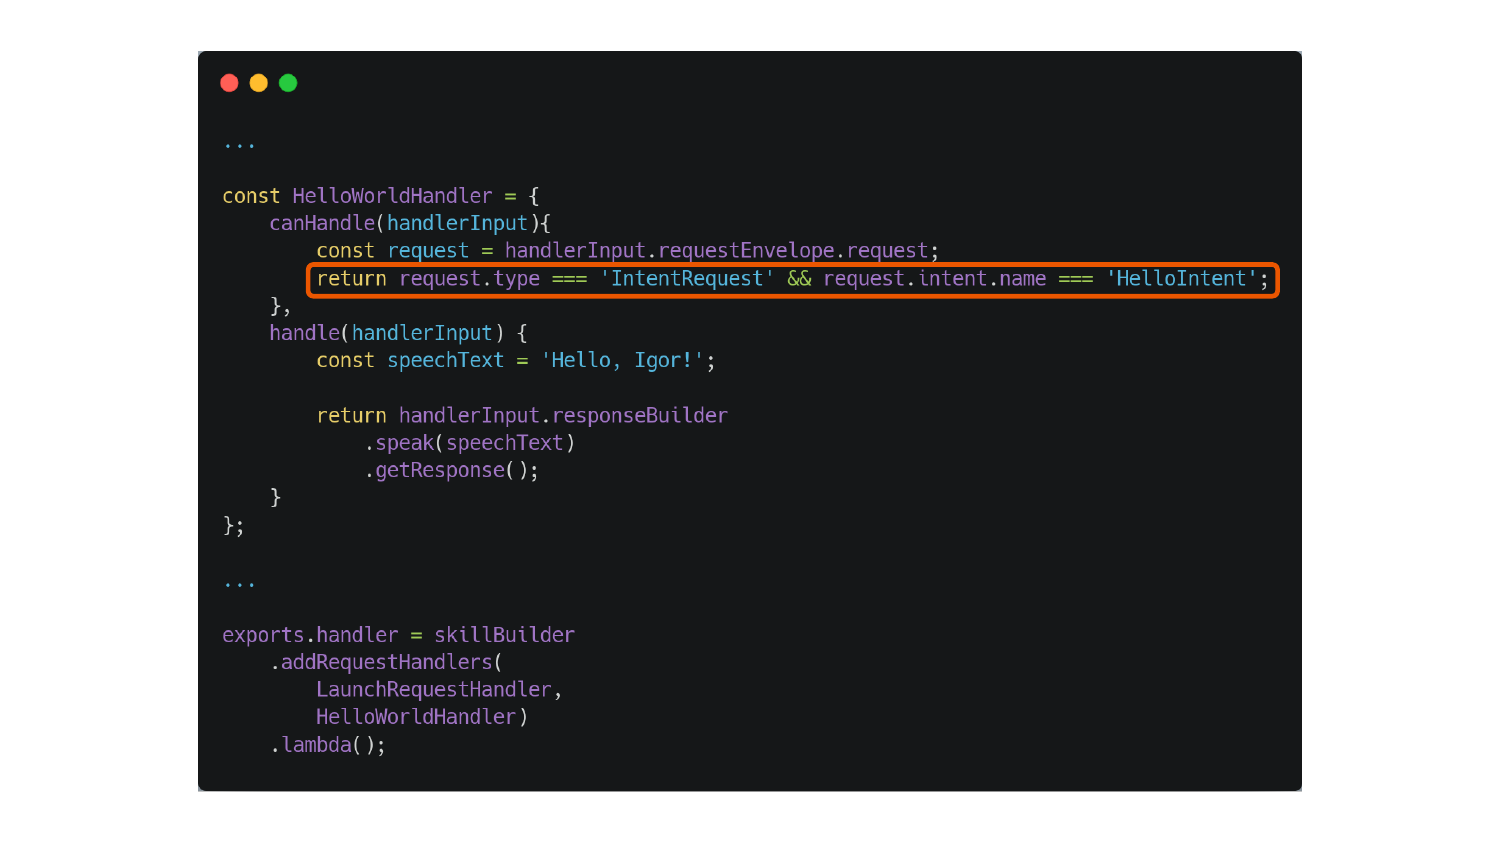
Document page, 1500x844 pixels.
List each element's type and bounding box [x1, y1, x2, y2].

picture [197, 51, 1302, 793]
